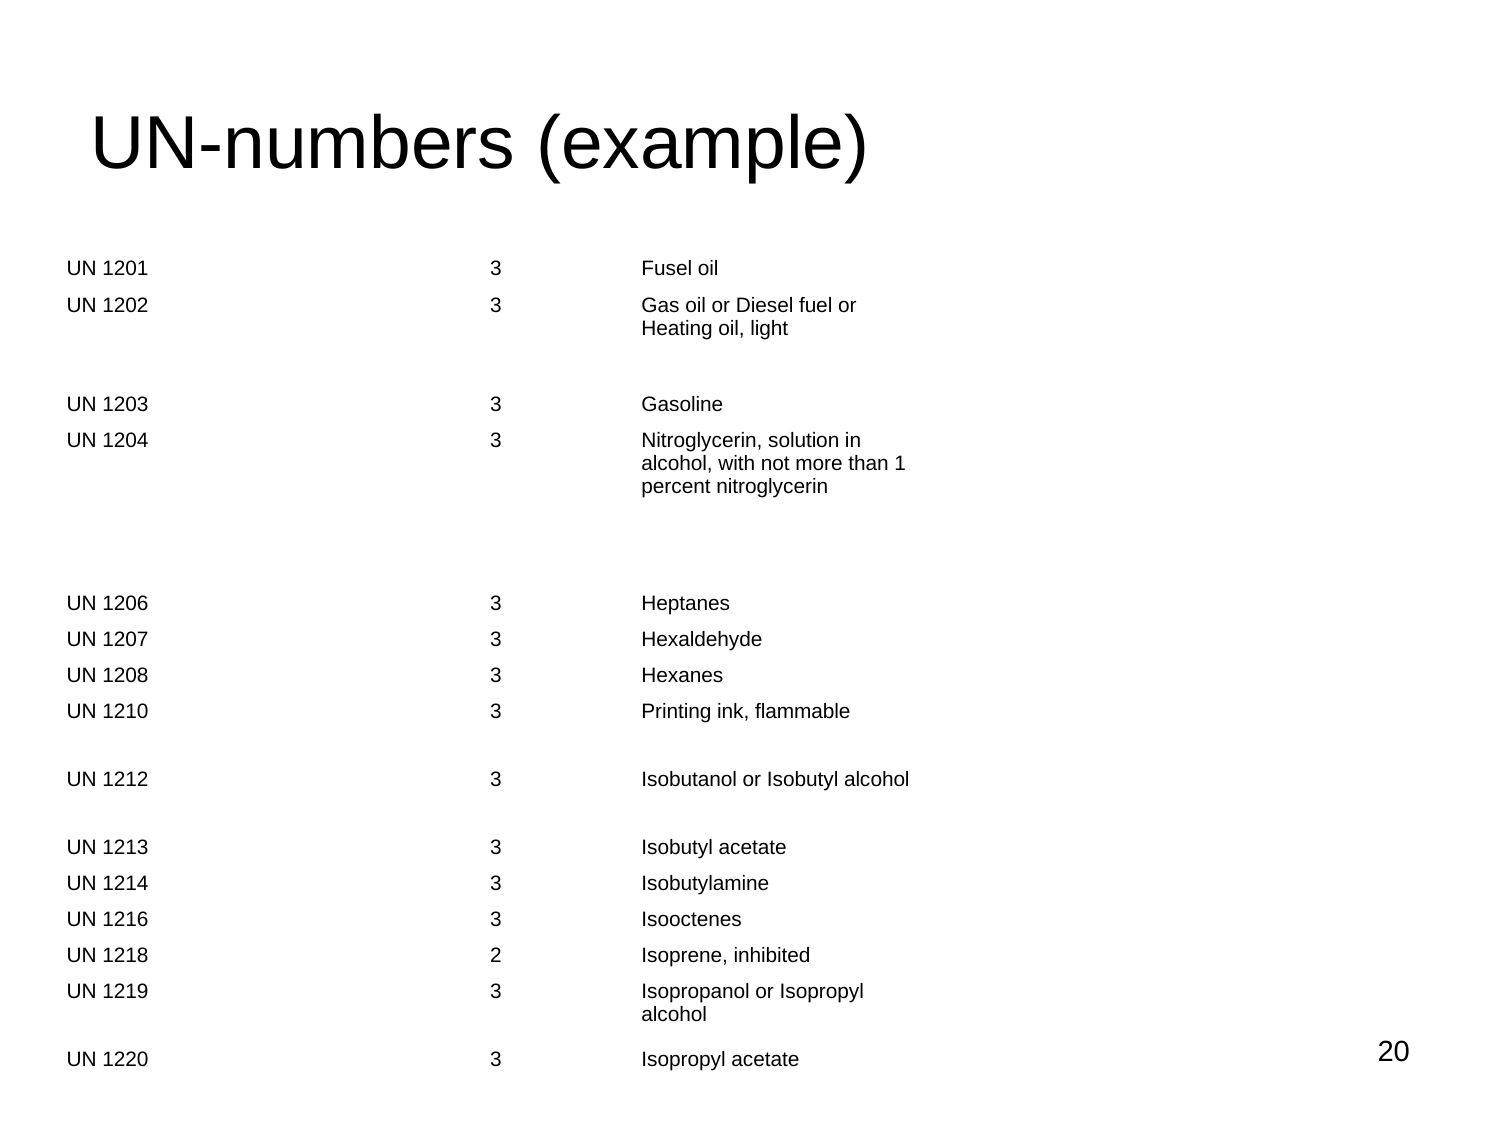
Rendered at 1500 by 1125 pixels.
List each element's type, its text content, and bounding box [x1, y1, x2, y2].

slide_number 20 [1074, 1024, 1425, 1103]
table_cell Isobutanol or Isobutyl alcohol [640, 766, 927, 834]
table_cell UN 1208 [65, 662, 352, 698]
table_cell Isooctenes [640, 906, 927, 942]
table_cell UN 1210 [65, 698, 352, 766]
table_cell UN 1220 [65, 1046, 352, 1082]
table_cell Isopropyl acetate [640, 1046, 927, 1082]
table_cell 3 [352, 834, 640, 870]
table_cell Printing ink, flammable [640, 698, 927, 766]
table_cell UN 1202 [65, 291, 352, 391]
table_cell Isopropanol or Isopropyl alcohol [640, 978, 927, 1046]
table_cell Isoprene, inhibited [640, 942, 927, 978]
table_cell UN 1218 [65, 942, 352, 978]
table_cell UN 1206 [65, 590, 352, 626]
table_cell UN 1207 [65, 626, 352, 662]
table_cell Gas oil or Diesel fuel or Heating oil, light [640, 291, 927, 391]
table_cell UN 1203 [65, 391, 352, 427]
table_cell 3 [352, 391, 640, 427]
table_cell 3 [352, 291, 640, 391]
title UN-numbers (example) [74, 44, 1426, 233]
table_cell UN 1219 [65, 978, 352, 1046]
table_cell Hexanes [640, 662, 927, 698]
table_cell UN 1212 [65, 766, 352, 834]
table_cell 3 [352, 626, 640, 662]
table_cell Isobutyl acetate [640, 834, 927, 870]
table_cell 3 [352, 427, 640, 590]
table_cell Gasoline [640, 391, 927, 427]
table_cell Heptanes [640, 590, 927, 626]
table_cell UN 1216 [65, 906, 352, 942]
table_cell 2 [352, 942, 640, 978]
table_cell 3 [352, 662, 640, 698]
table_cell UN 1214 [65, 870, 352, 906]
table_cell UN 1204 [65, 427, 352, 590]
table_cell 3 [352, 698, 640, 766]
table_cell 3 [352, 590, 640, 626]
table_cell Nitroglycerin, solution in alcohol, with not more than 1 percent nitroglycerin [640, 427, 927, 590]
table_cell 3 [352, 766, 640, 834]
table_cell Hexaldehyde [640, 626, 927, 662]
table_header 3 [352, 255, 640, 291]
table_cell 3 [352, 1046, 640, 1082]
table_cell 3 [352, 978, 640, 1046]
table_header Fusel oil [640, 255, 927, 291]
table_cell UN 1213 [65, 834, 352, 870]
table_cell 3 [352, 906, 640, 942]
table_cell Isobutylamine [640, 870, 927, 906]
table_header UN 1201 [65, 255, 352, 291]
table_cell 3 [352, 870, 640, 906]
